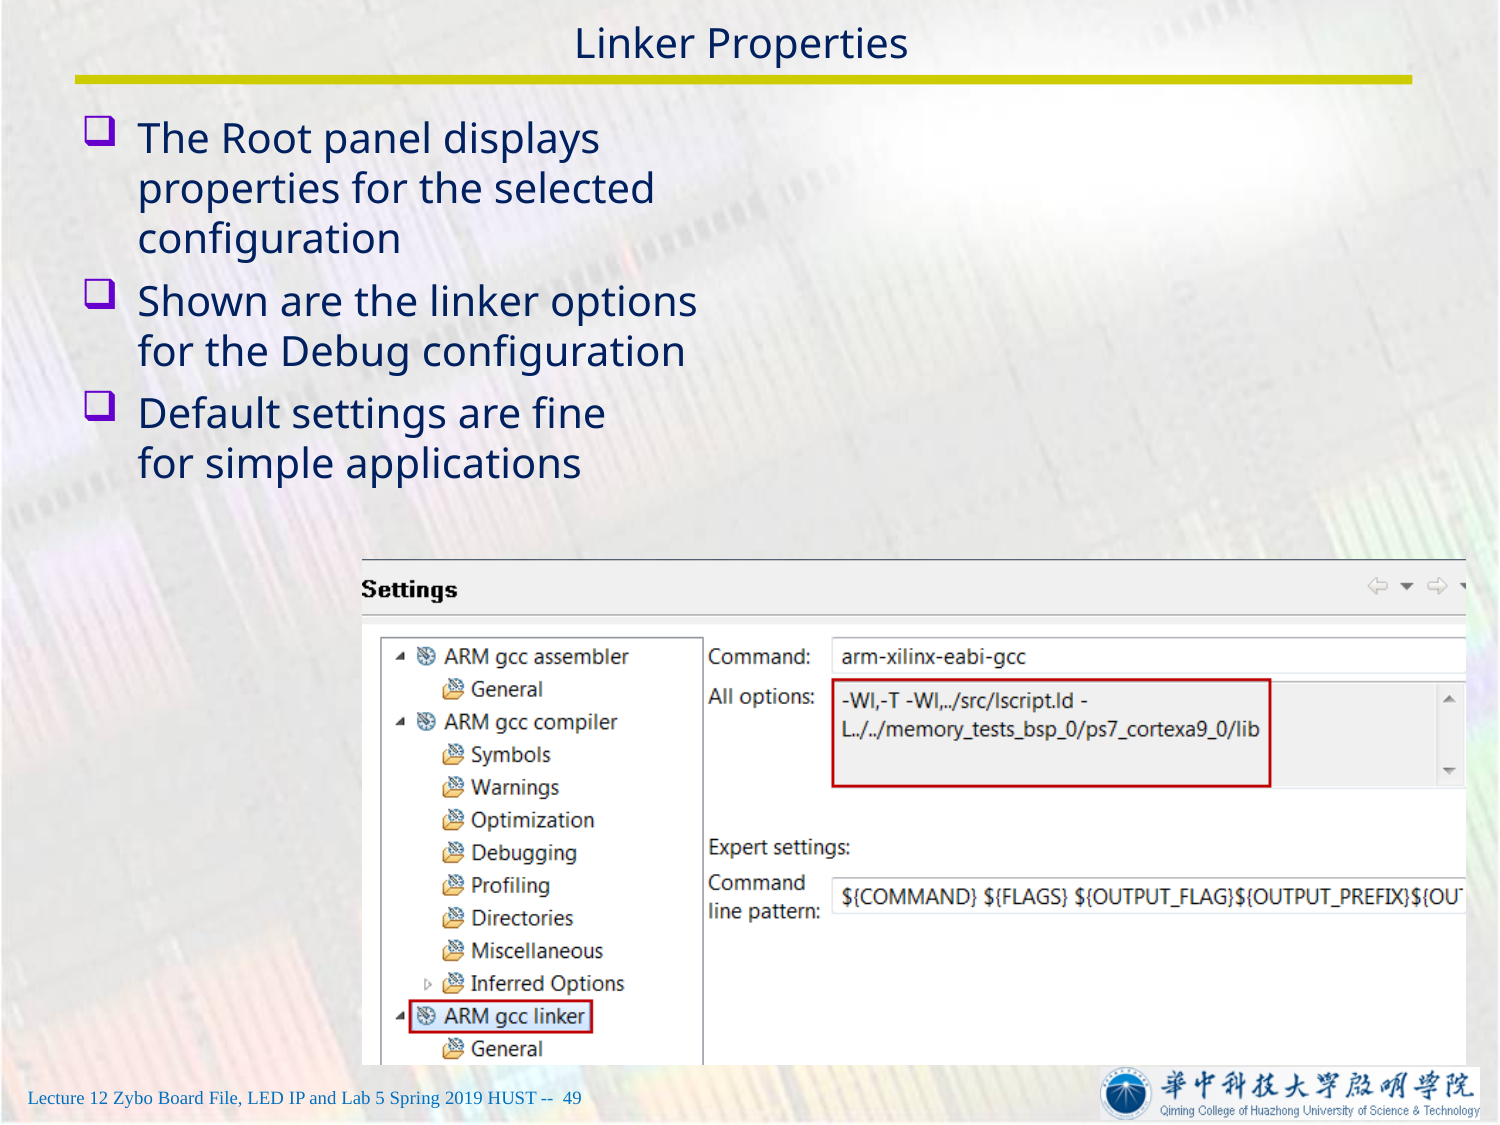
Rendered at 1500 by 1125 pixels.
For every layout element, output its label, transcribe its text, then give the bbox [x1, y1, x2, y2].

picture [0, 0, 1500, 1125]
title Linker Properties [28, 17, 1454, 63]
list The Root panel displays properties for the selected configuration Shown are the linker options for the Debug configuration Default settings are fine for simple applications [66, 104, 1454, 1049]
